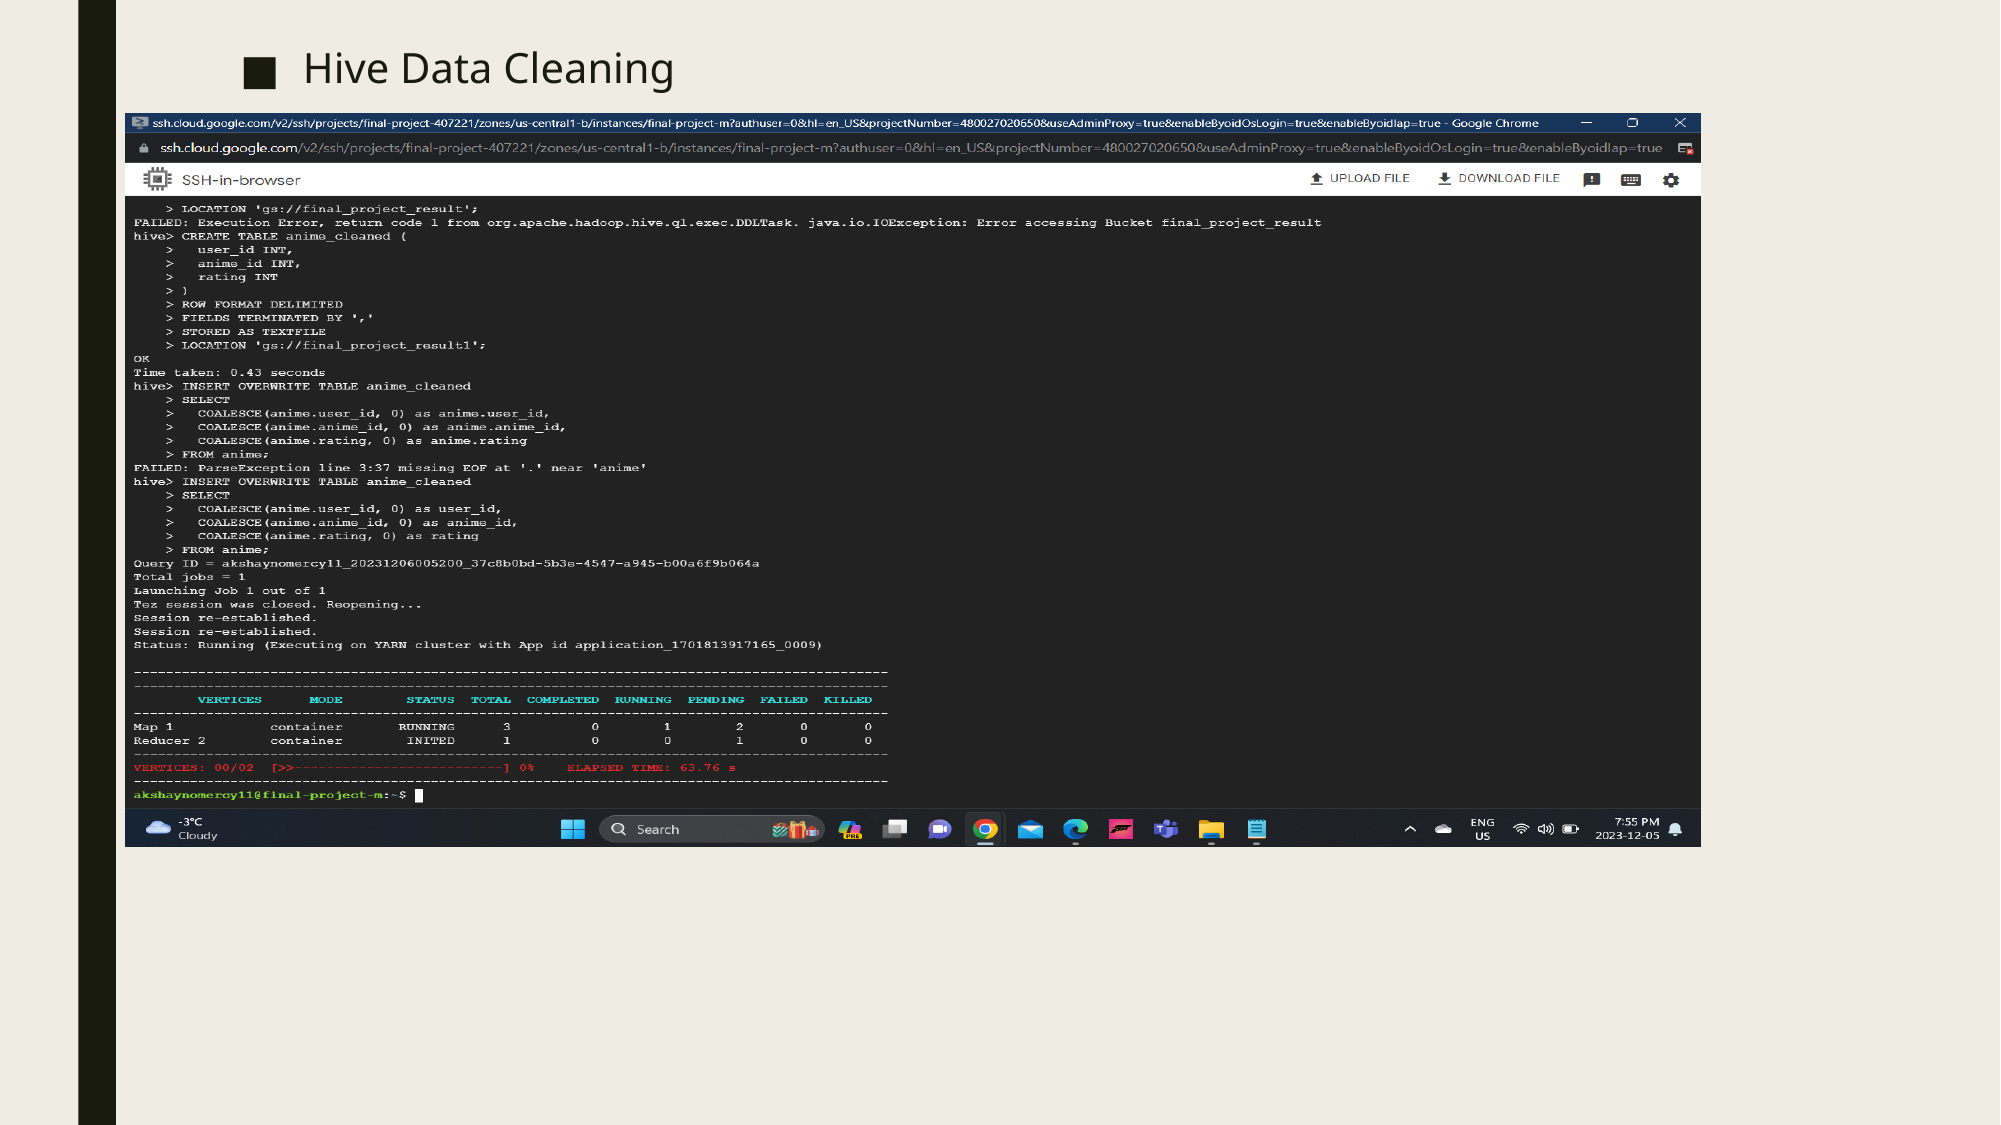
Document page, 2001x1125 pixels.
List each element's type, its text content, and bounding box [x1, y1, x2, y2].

list Hive Data Cleaning [225, 38, 1800, 963]
picture [125, 113, 1701, 847]
